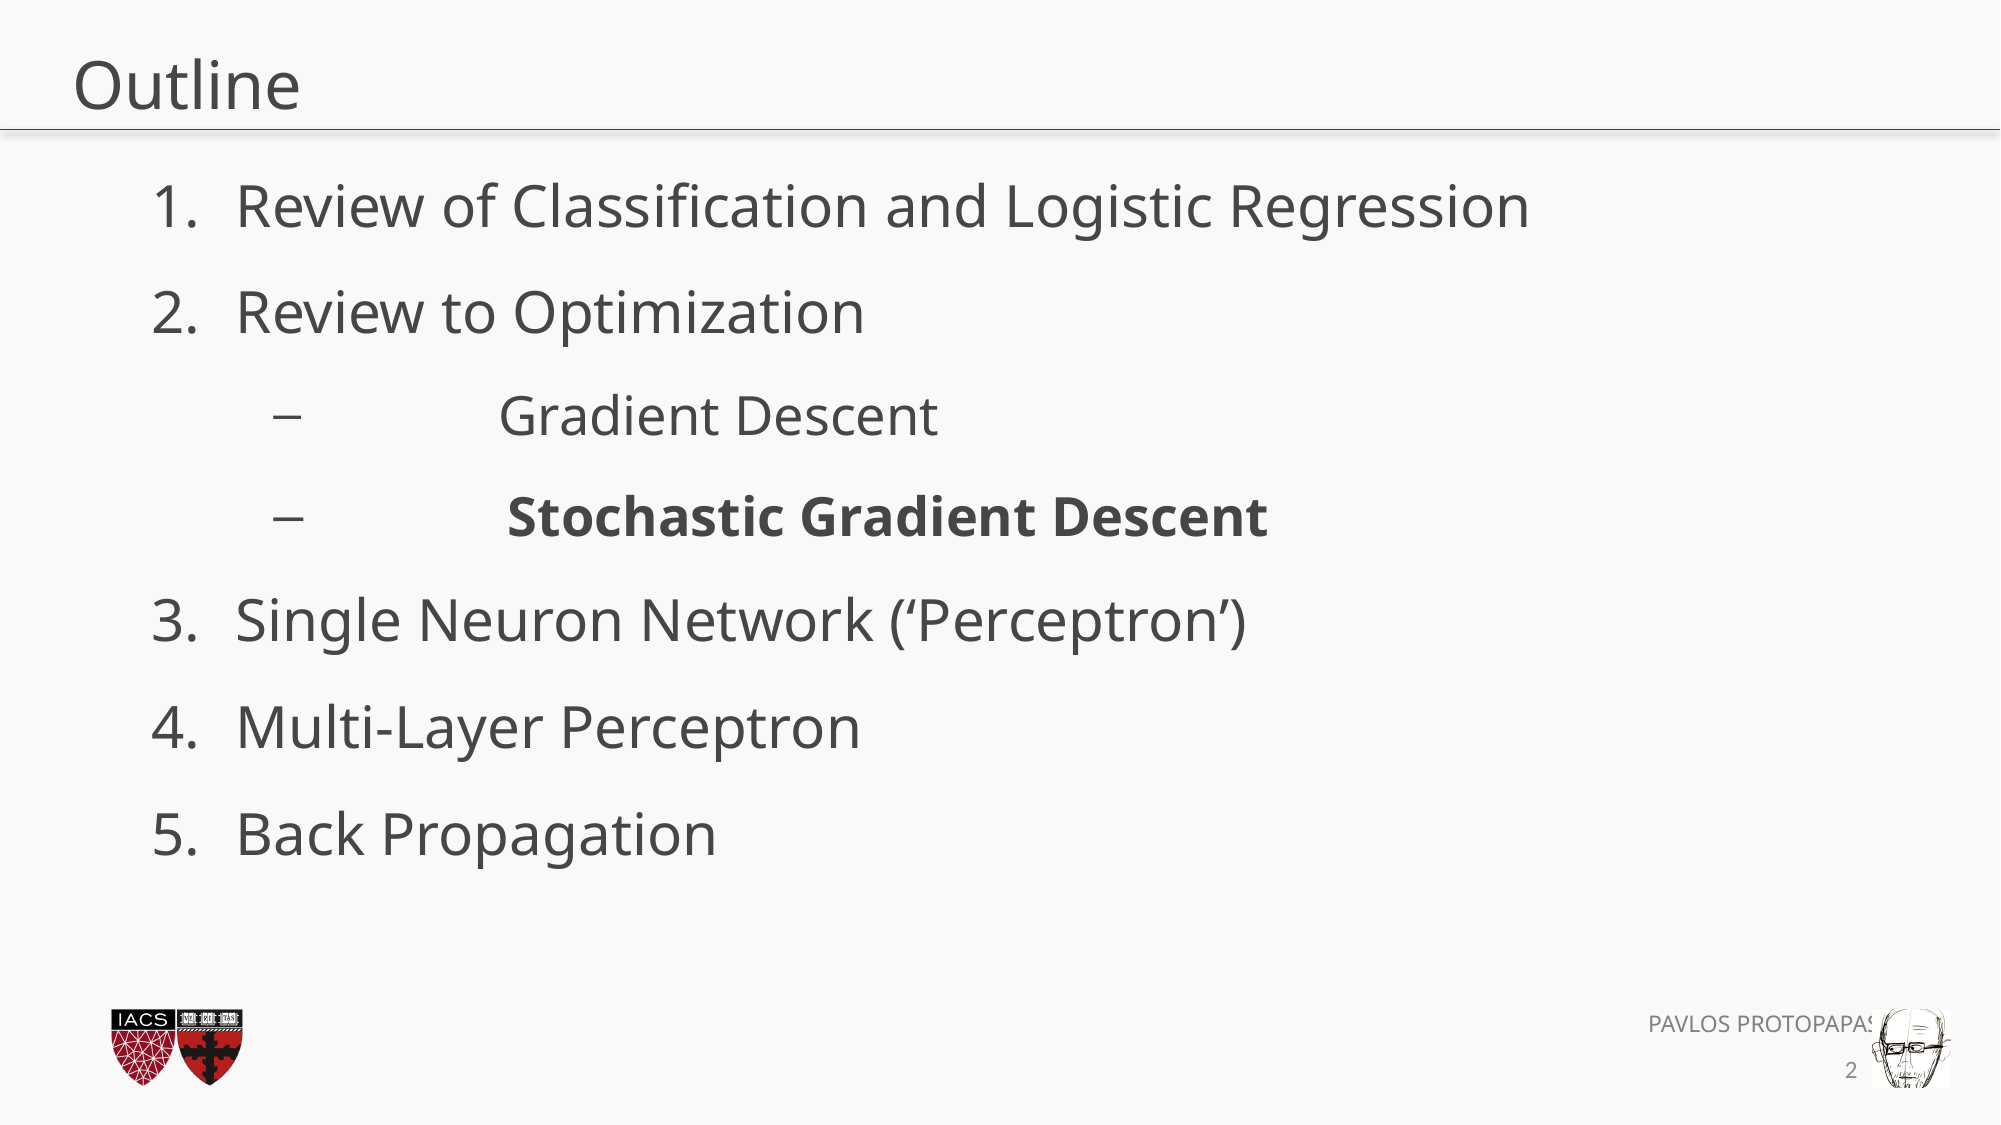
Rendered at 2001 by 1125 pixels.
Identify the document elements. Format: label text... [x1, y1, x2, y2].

slide_number 2 [1405, 1038, 1873, 1099]
picture [1872, 1009, 1951, 1088]
picture [109, 1009, 243, 1086]
title Outline [57, 35, 1943, 162]
list Review of Classification and Logistic Regression Review to Optimization Gradient Descent Stochastic Gradient Descent Single Neuron Network (‘Perceptron’) Multi-Layer Perceptron Back Propagation [136, 161, 1831, 508]
